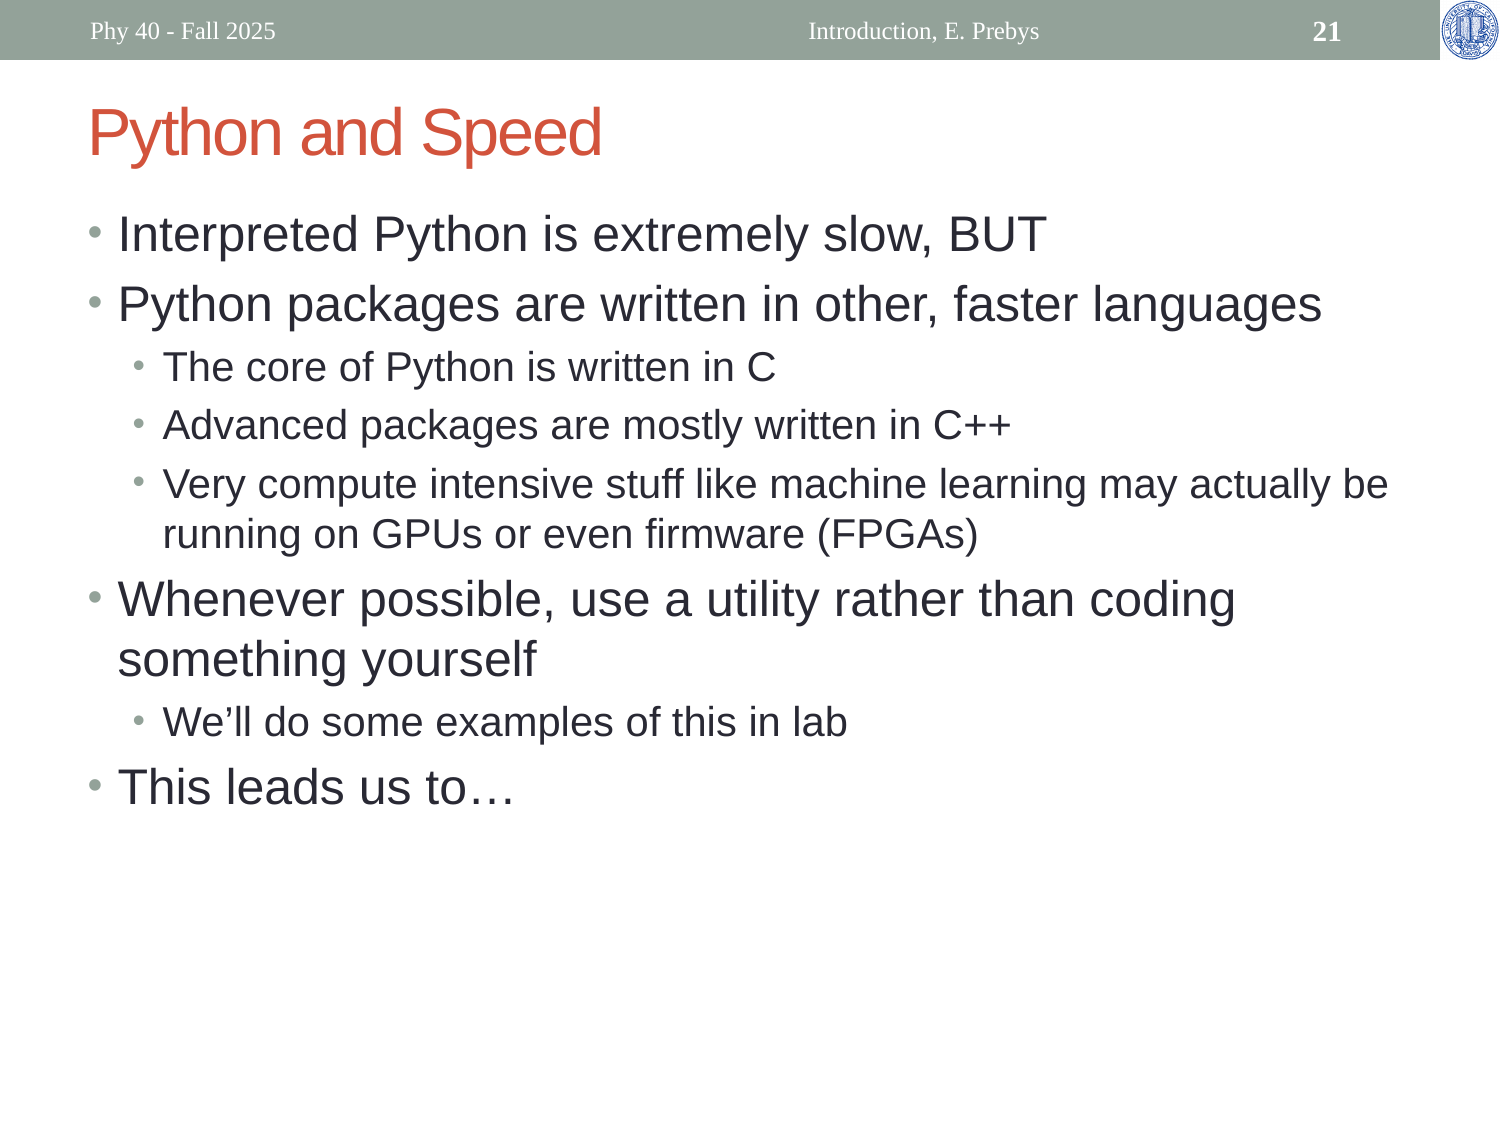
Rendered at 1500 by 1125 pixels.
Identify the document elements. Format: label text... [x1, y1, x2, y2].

title Python and Speed [72, 77, 1423, 181]
list Interpreted Python is extremely slow, BUT Python packages are written in other, faster languages The core of Python is written in C Advanced packages are mostly written in C++ Very compute intensive stuff like machine learning may actually be running on GPUs or even firmware (FPGAs) Whenever possible, use a utility rather than coding something yourself We’ll do some examples of this in lab This leads us to… [72, 193, 1423, 1087]
footer Introduction, E. Prebys [562, 3, 1286, 57]
picture [1440, 0, 1500, 61]
slide_number Phy 40 - Fall 2025 [75, 3, 550, 57]
slide_number 21 [1297, 3, 1425, 57]
